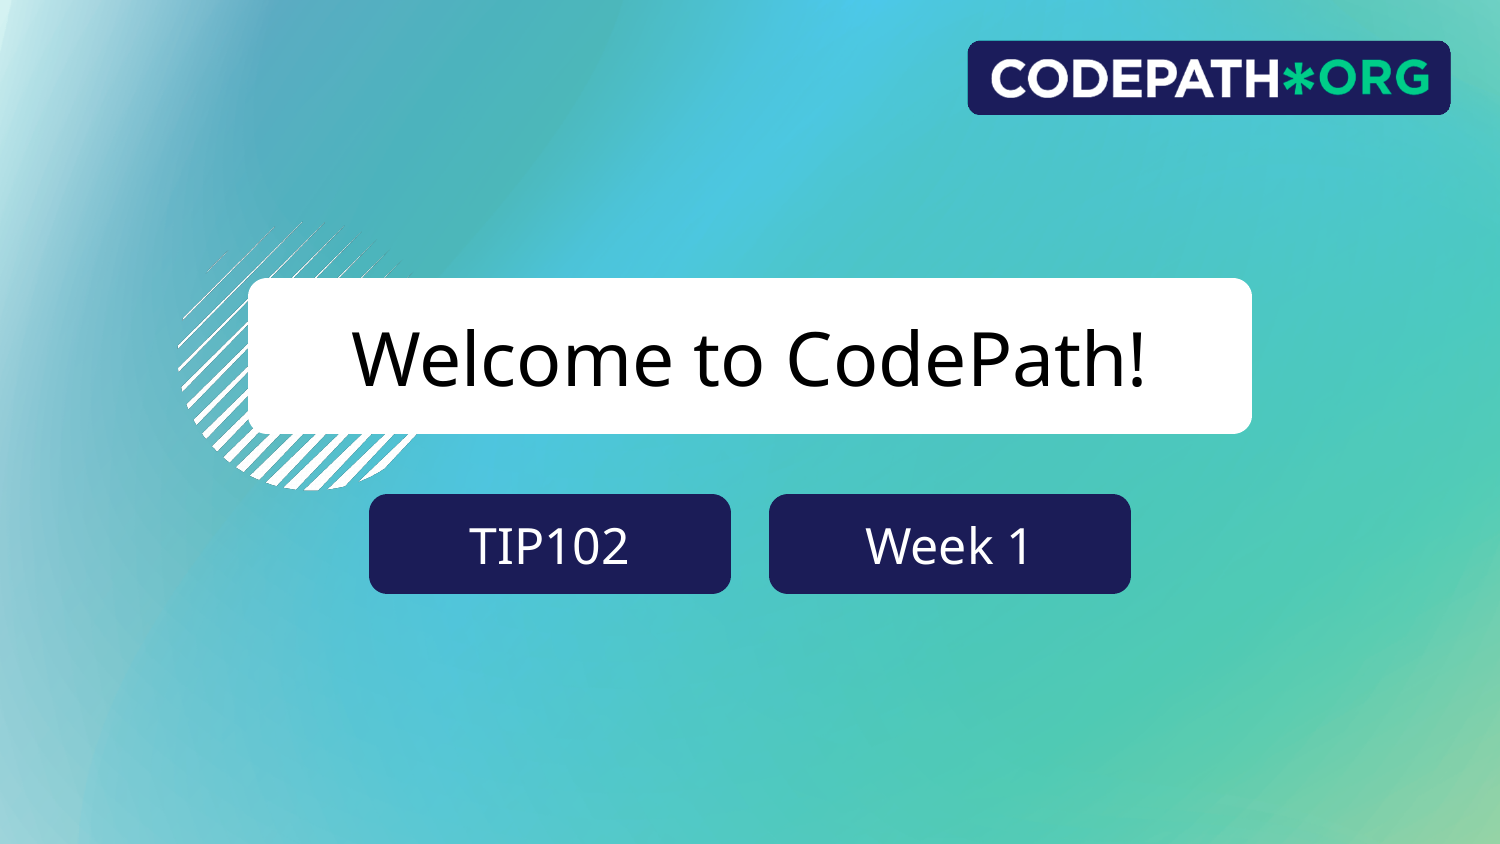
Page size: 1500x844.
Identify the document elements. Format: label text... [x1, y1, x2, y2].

subtitle Week 1 [769, 494, 1131, 594]
title Welcome to CodePath! [248, 278, 1252, 434]
picture [0, 0, 1500, 844]
subtitle TIP102 [369, 494, 731, 594]
